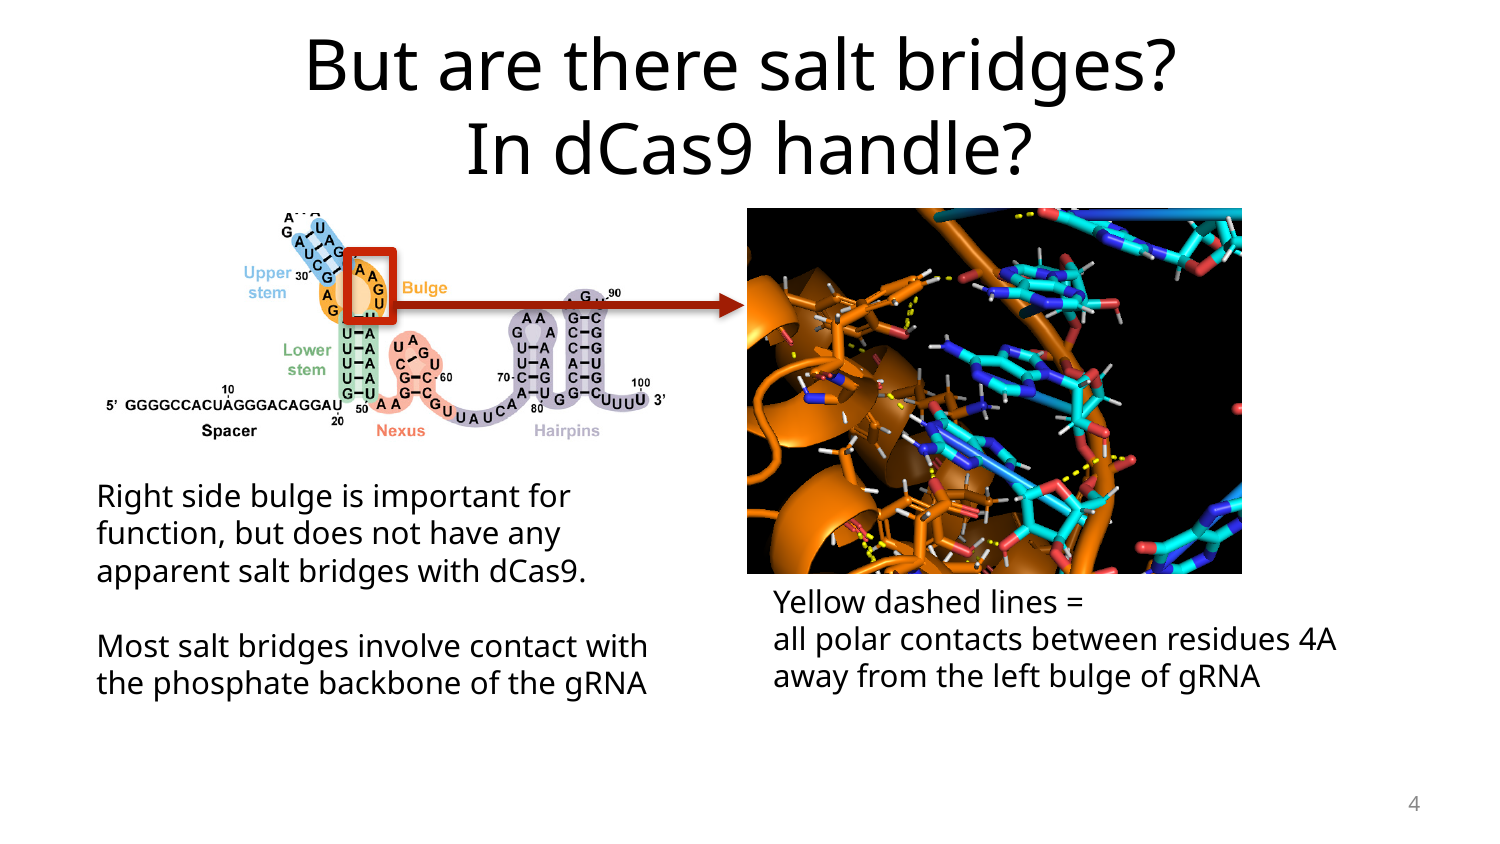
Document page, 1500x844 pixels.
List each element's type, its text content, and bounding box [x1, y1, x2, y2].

title But are there salt bridges? In dCas9 handle? [74, 33, 1426, 175]
slide_number ‹#› [1400, 790, 1425, 819]
text_box Right side bulge is important for function, but does not have any apparent salt bridges with dCas9. Most salt bridges involve contact with the phosphate backbone of the gRNA [90, 491, 707, 686]
picture [746, 208, 1242, 575]
text_box Yellow dashed lines = all polar contacts between residues 4A away from the left bulge of gRNA [767, 587, 1366, 689]
picture [74, 213, 685, 450]
